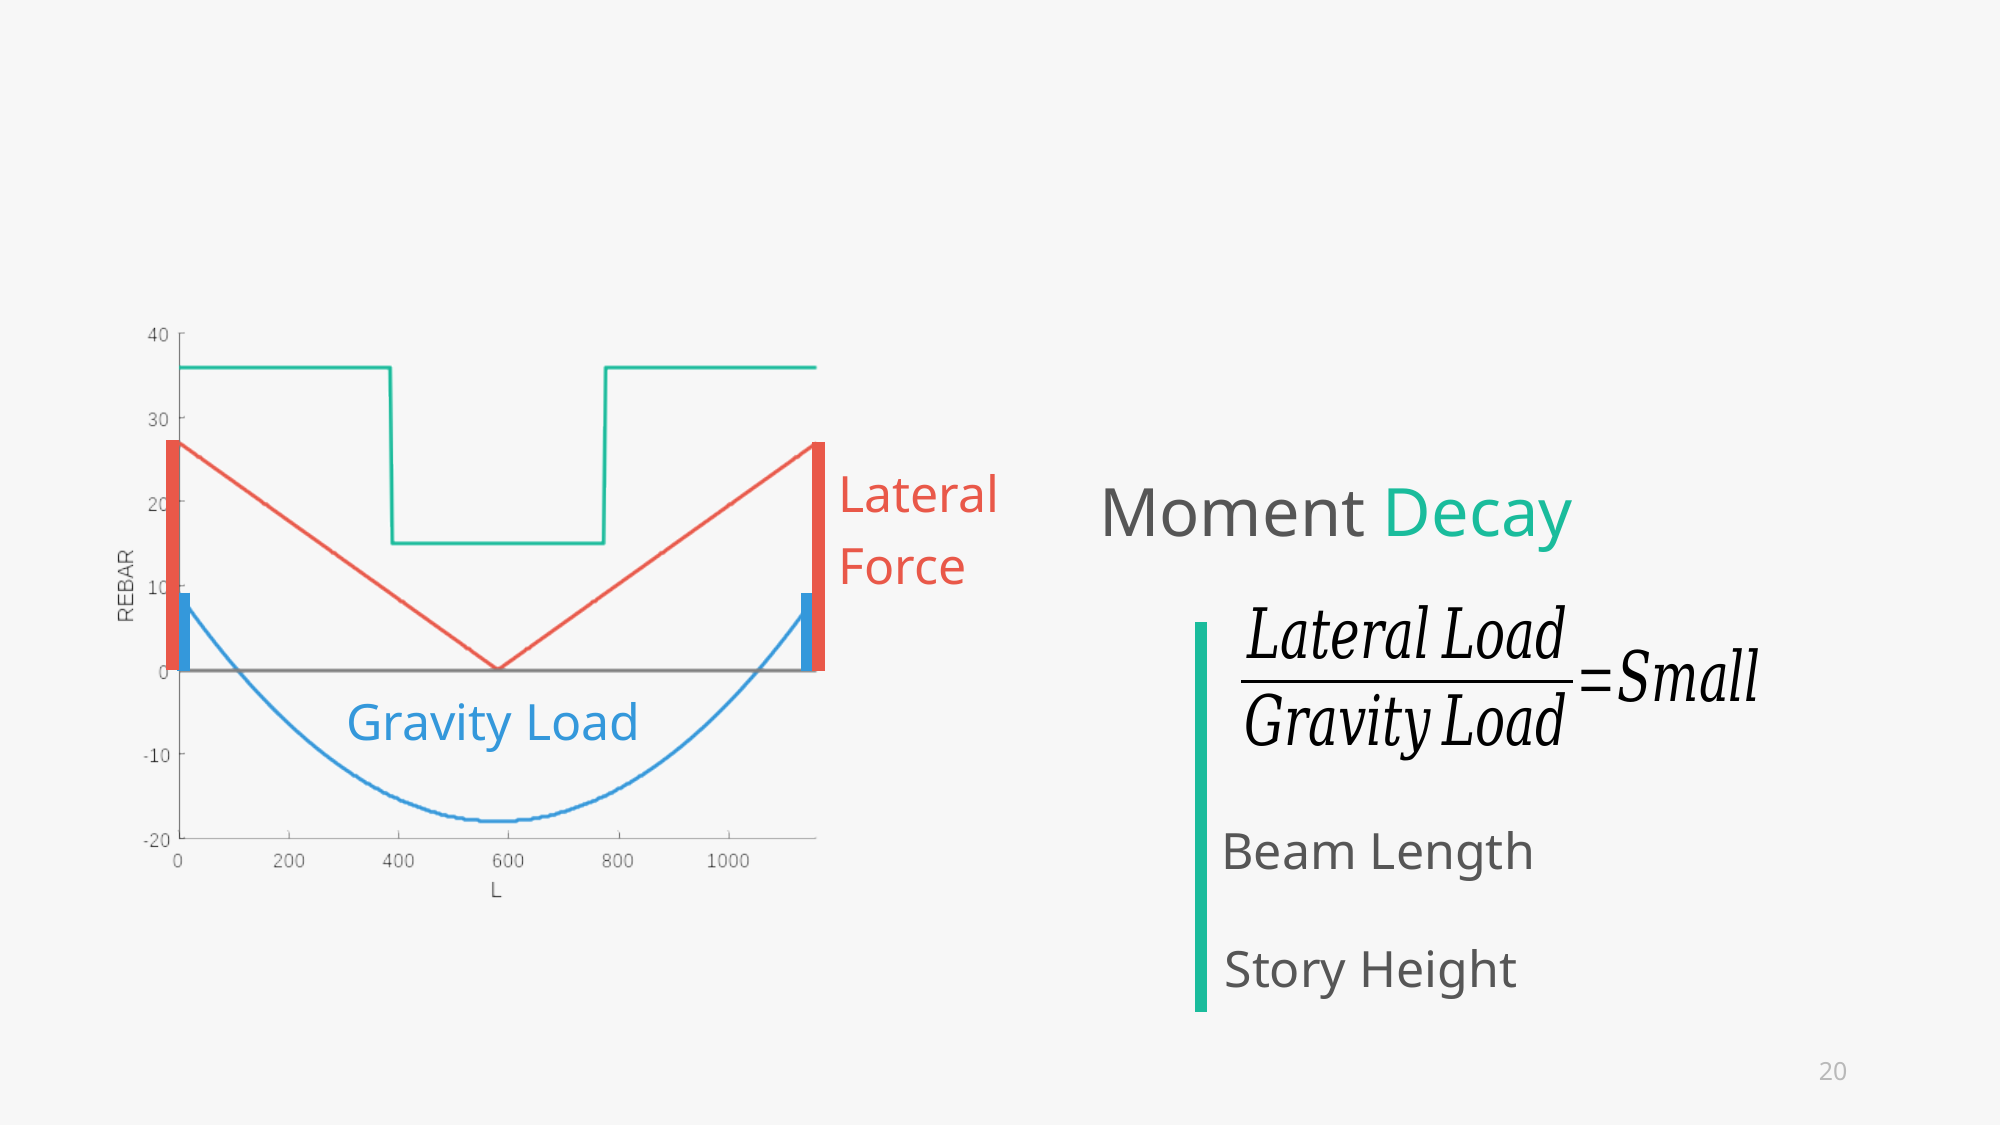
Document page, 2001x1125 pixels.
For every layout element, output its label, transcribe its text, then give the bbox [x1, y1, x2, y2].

slide_number 20 [1412, 1042, 1863, 1103]
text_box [71, 287, 893, 904]
text_box Story Height [1224, 918, 1533, 1005]
text_box Lateral Force [893, 443, 1015, 602]
text_box Beam Length [1221, 799, 1550, 887]
text_box Moment Decay [1099, 446, 1588, 558]
